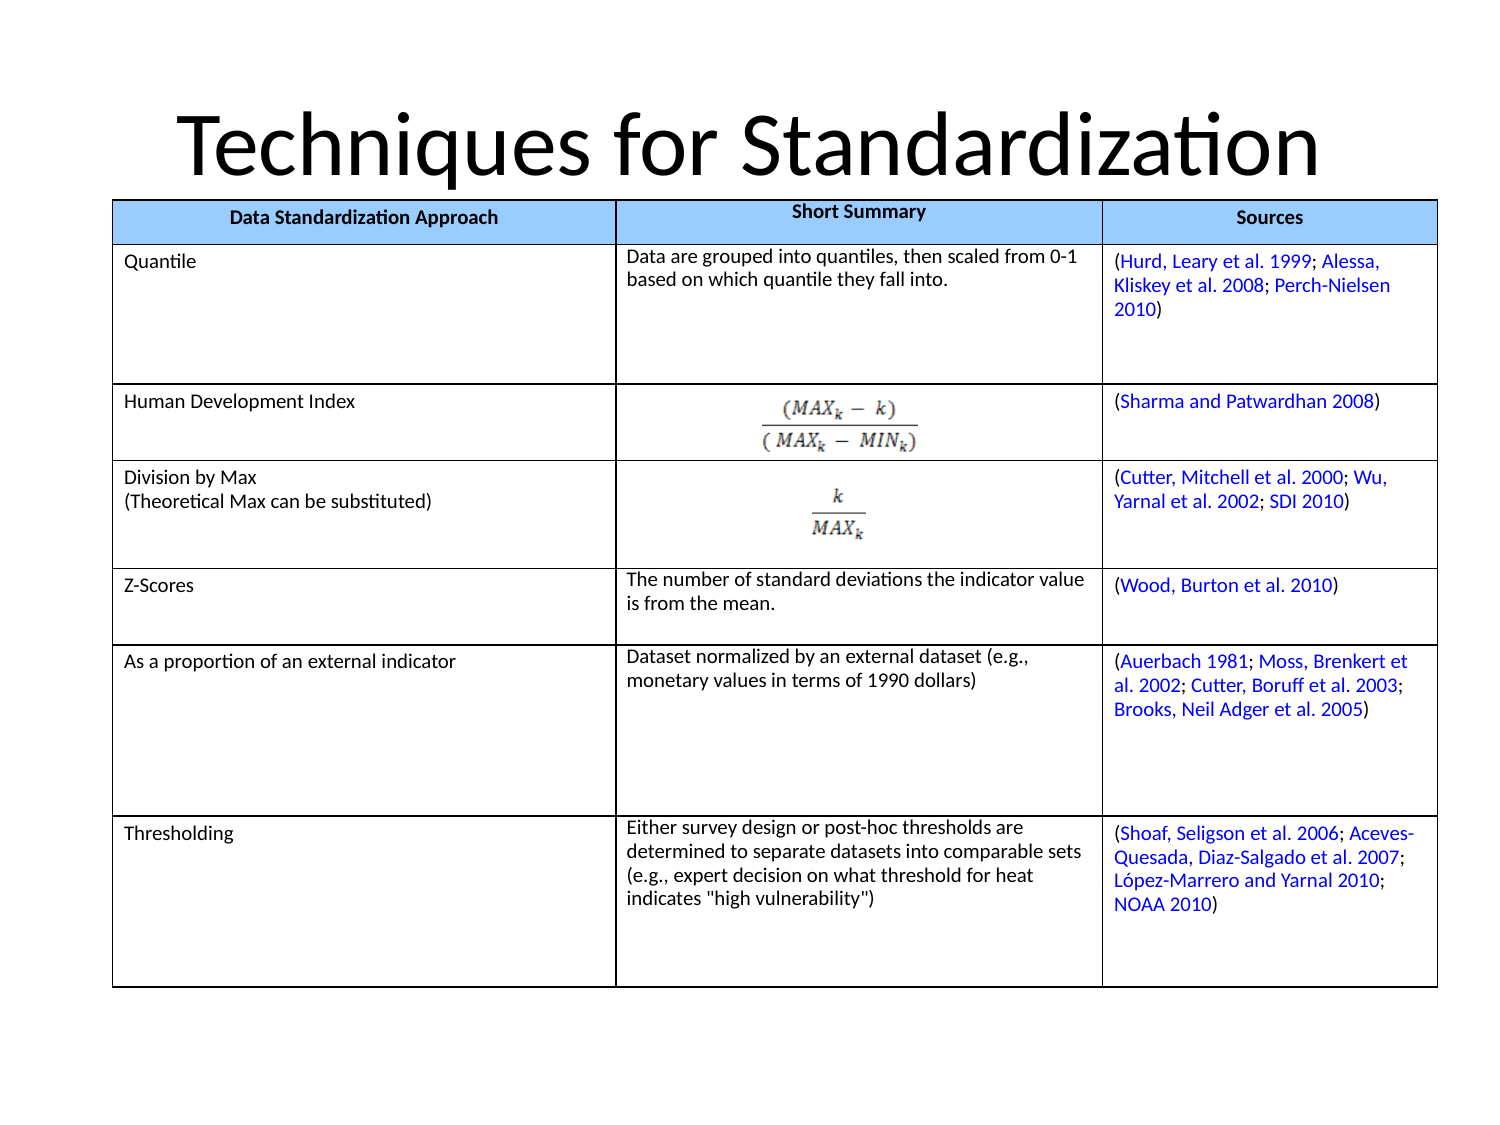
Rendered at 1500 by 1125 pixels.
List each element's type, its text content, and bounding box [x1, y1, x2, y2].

table_cell (Cutter, Mitchell et al. 2000; Wu, Yarnal et al. 2002; SDI 2010) [1103, 461, 1437, 568]
table_cell (Hurd, Leary et al. 1999; Alessa, Kliskey et al. 2008; Perch-Nielsen 2010) [1103, 245, 1437, 383]
table_cell Z-Scores [113, 569, 615, 644]
table_cell As a proportion of an external indicator [113, 646, 615, 815]
table_cell (Auerbach 1981; Moss, Brenkert et al. 2002; Cutter, Boruff et al. 2003; Brooks, Neil Adger et al. 2005) [1103, 646, 1437, 815]
picture [762, 399, 918, 457]
table_cell (Sharma and Patwardhan 2008) [1103, 385, 1437, 460]
table_cell Either survey design or post-hoc thresholds are determined to separate datasets into comparable sets (e.g., expert decision on what threshold for heat indicates "high vulnerability") [617, 817, 1102, 986]
table_cell Dataset normalized by an external dataset (e.g., monetary values in terms of 1990 dollars) [617, 646, 1102, 815]
table_cell Thresholding [113, 817, 615, 986]
title Techniques for Standardization [75, 45, 1425, 233]
table_cell Quantile [113, 245, 615, 383]
table_cell The number of standard deviations the indicator value is from the mean. [617, 569, 1102, 644]
picture [812, 487, 866, 543]
table_header Short Summary [617, 201, 1102, 244]
table_cell Human Development Index [113, 385, 615, 460]
table_cell (Wood, Burton et al. 2010) [1103, 569, 1437, 644]
table_cell (Shoaf, Seligson et al. 2006; Aceves-Quesada, Diaz-Salgado et al. 2007; López-Marrero and Yarnal 2010; NOAA 2010) [1103, 817, 1437, 986]
table_cell Data are grouped into quantiles, then scaled from 0-1 based on which quantile they fall into. [617, 245, 1102, 383]
table_header Sources [1103, 201, 1437, 244]
table_cell [617, 461, 1102, 568]
table_cell Division by Max (Theoretical Max can be substituted) [113, 461, 615, 568]
table_header Data Standardization Approach [113, 201, 615, 244]
table_cell [617, 385, 1102, 460]
